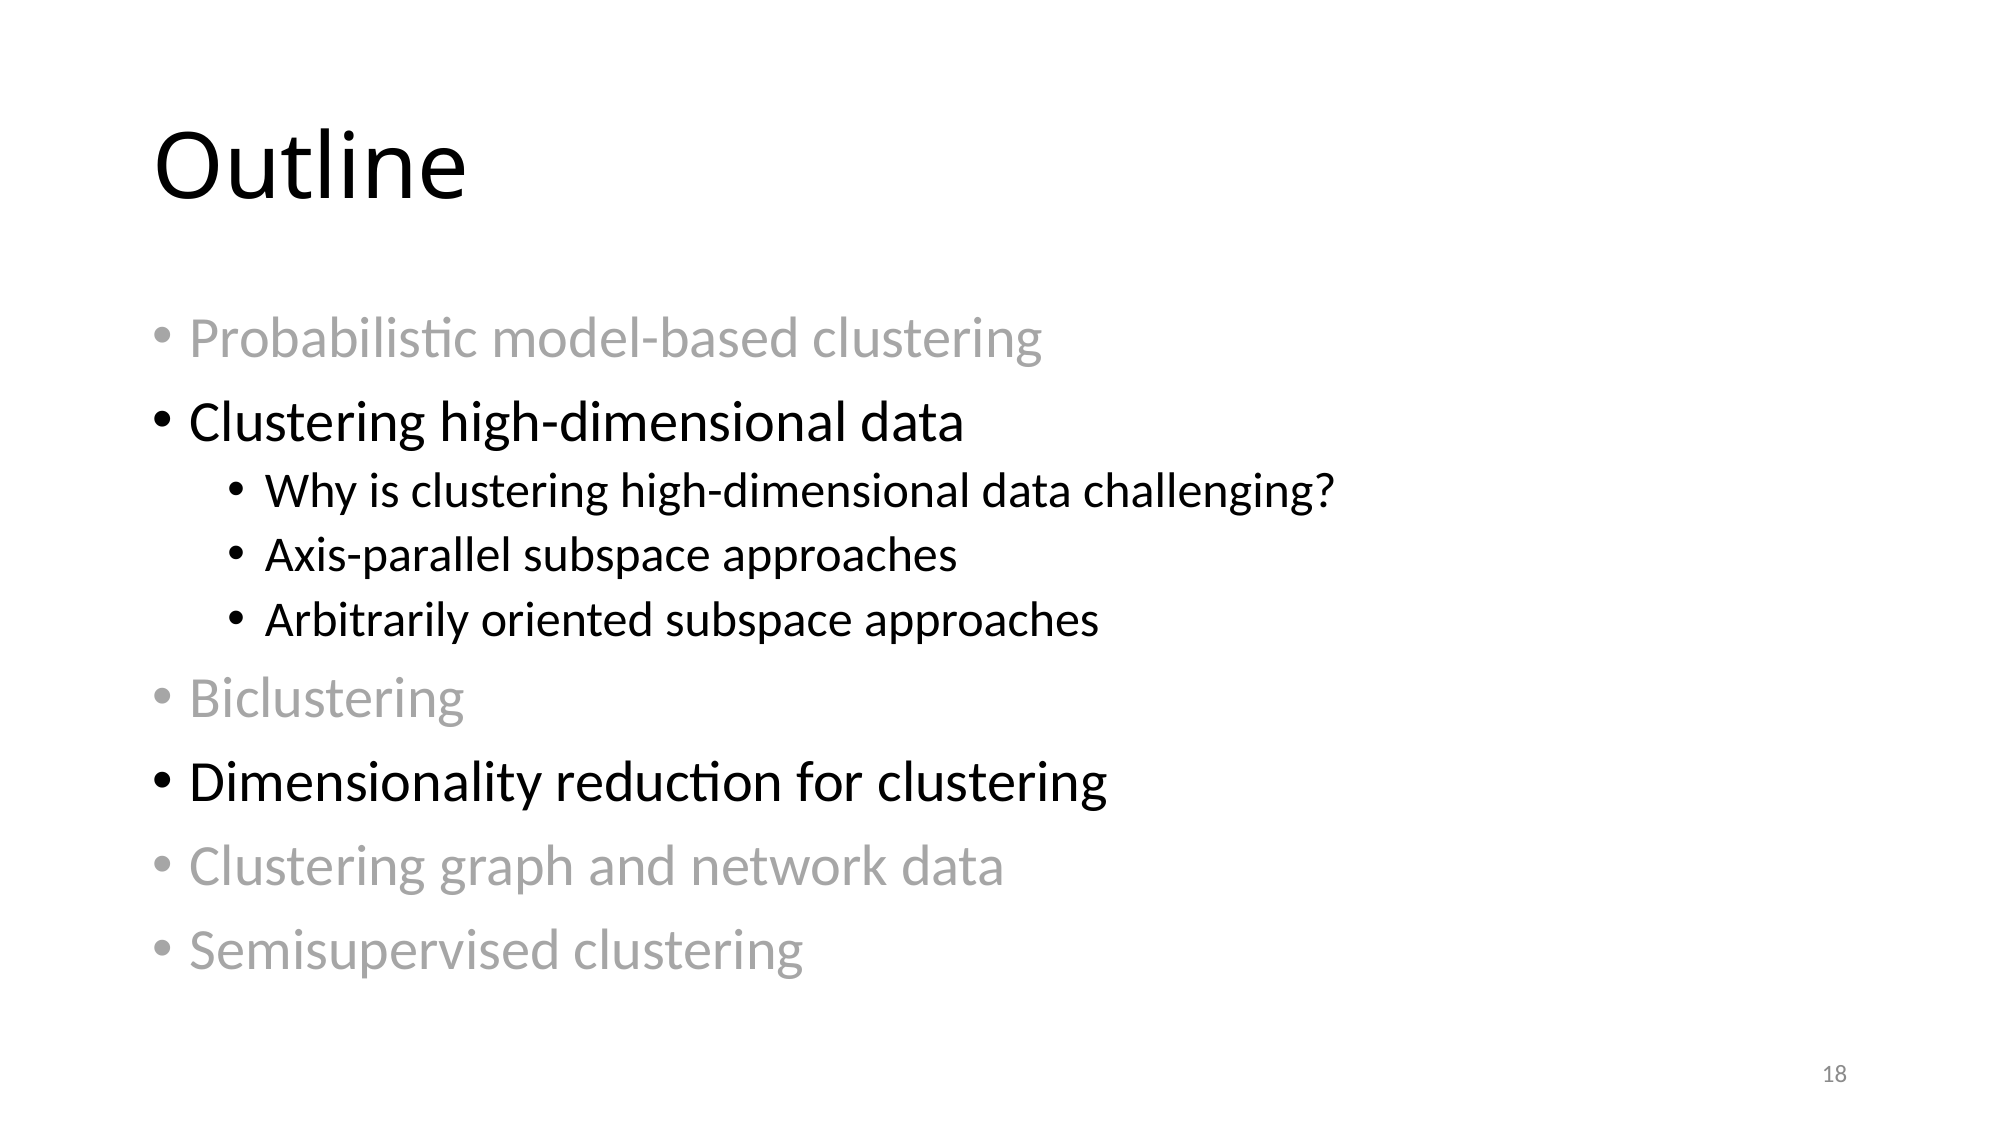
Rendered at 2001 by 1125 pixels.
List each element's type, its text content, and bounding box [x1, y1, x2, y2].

title Outline [137, 59, 1863, 278]
slide_number 18 [1412, 1042, 1863, 1103]
list Probabilistic model-based clustering Clustering high-dimensional data Why is clustering high-dimensional data challenging? Axis-parallel subspace approaches Arbitrarily oriented subspace approaches Biclustering Dimensionality reduction for clustering Clustering graph and network data Semisupervised clustering [137, 299, 1863, 1014]
